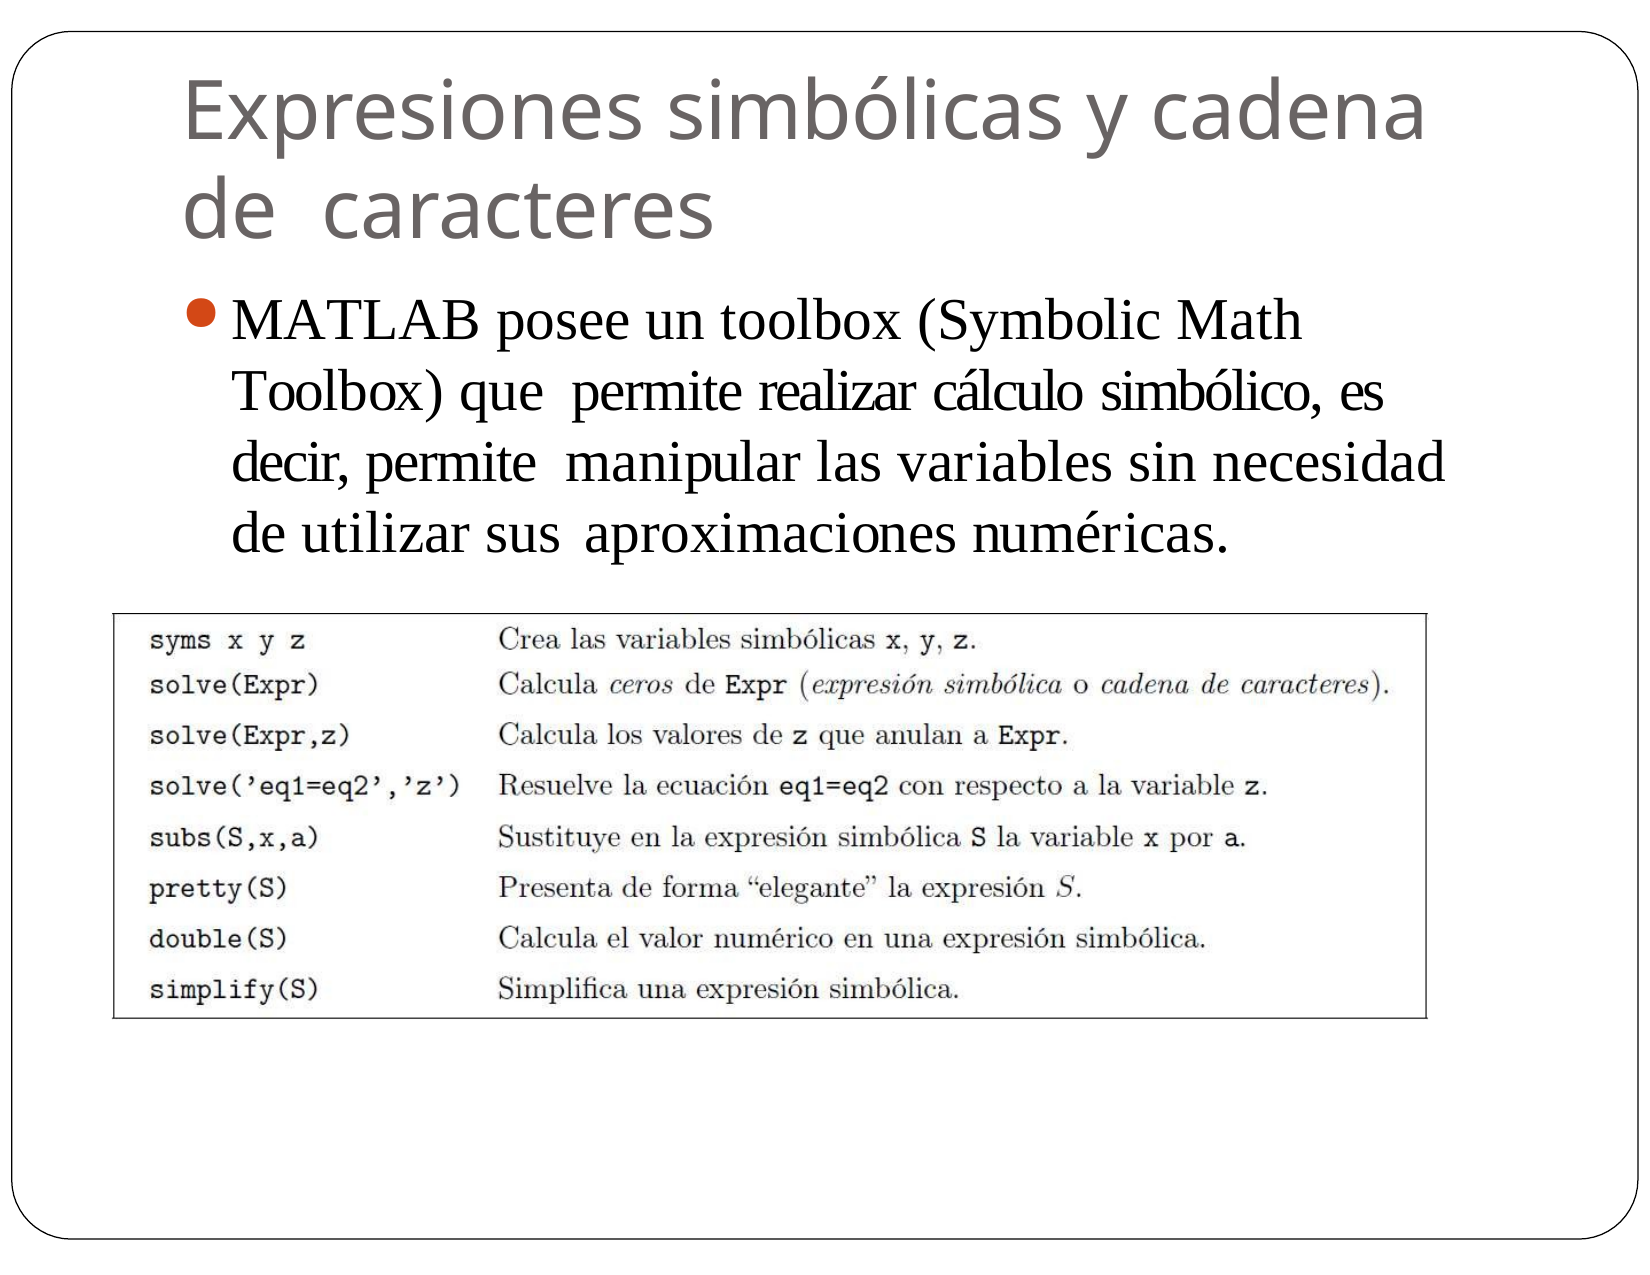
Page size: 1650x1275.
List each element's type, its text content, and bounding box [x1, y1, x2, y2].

picture [110, 613, 1429, 1020]
text_box MATLAB posee un toolbox (Symbolic Math Toolbox) que permite realizar cálculo simbólico, es decir, permite manipular las variables sin necesidad de utilizar sus aproximaciones numéricas. [179, 277, 1467, 565]
title Expresiones simbólicas y cadena de caracteres [179, 55, 1436, 271]
